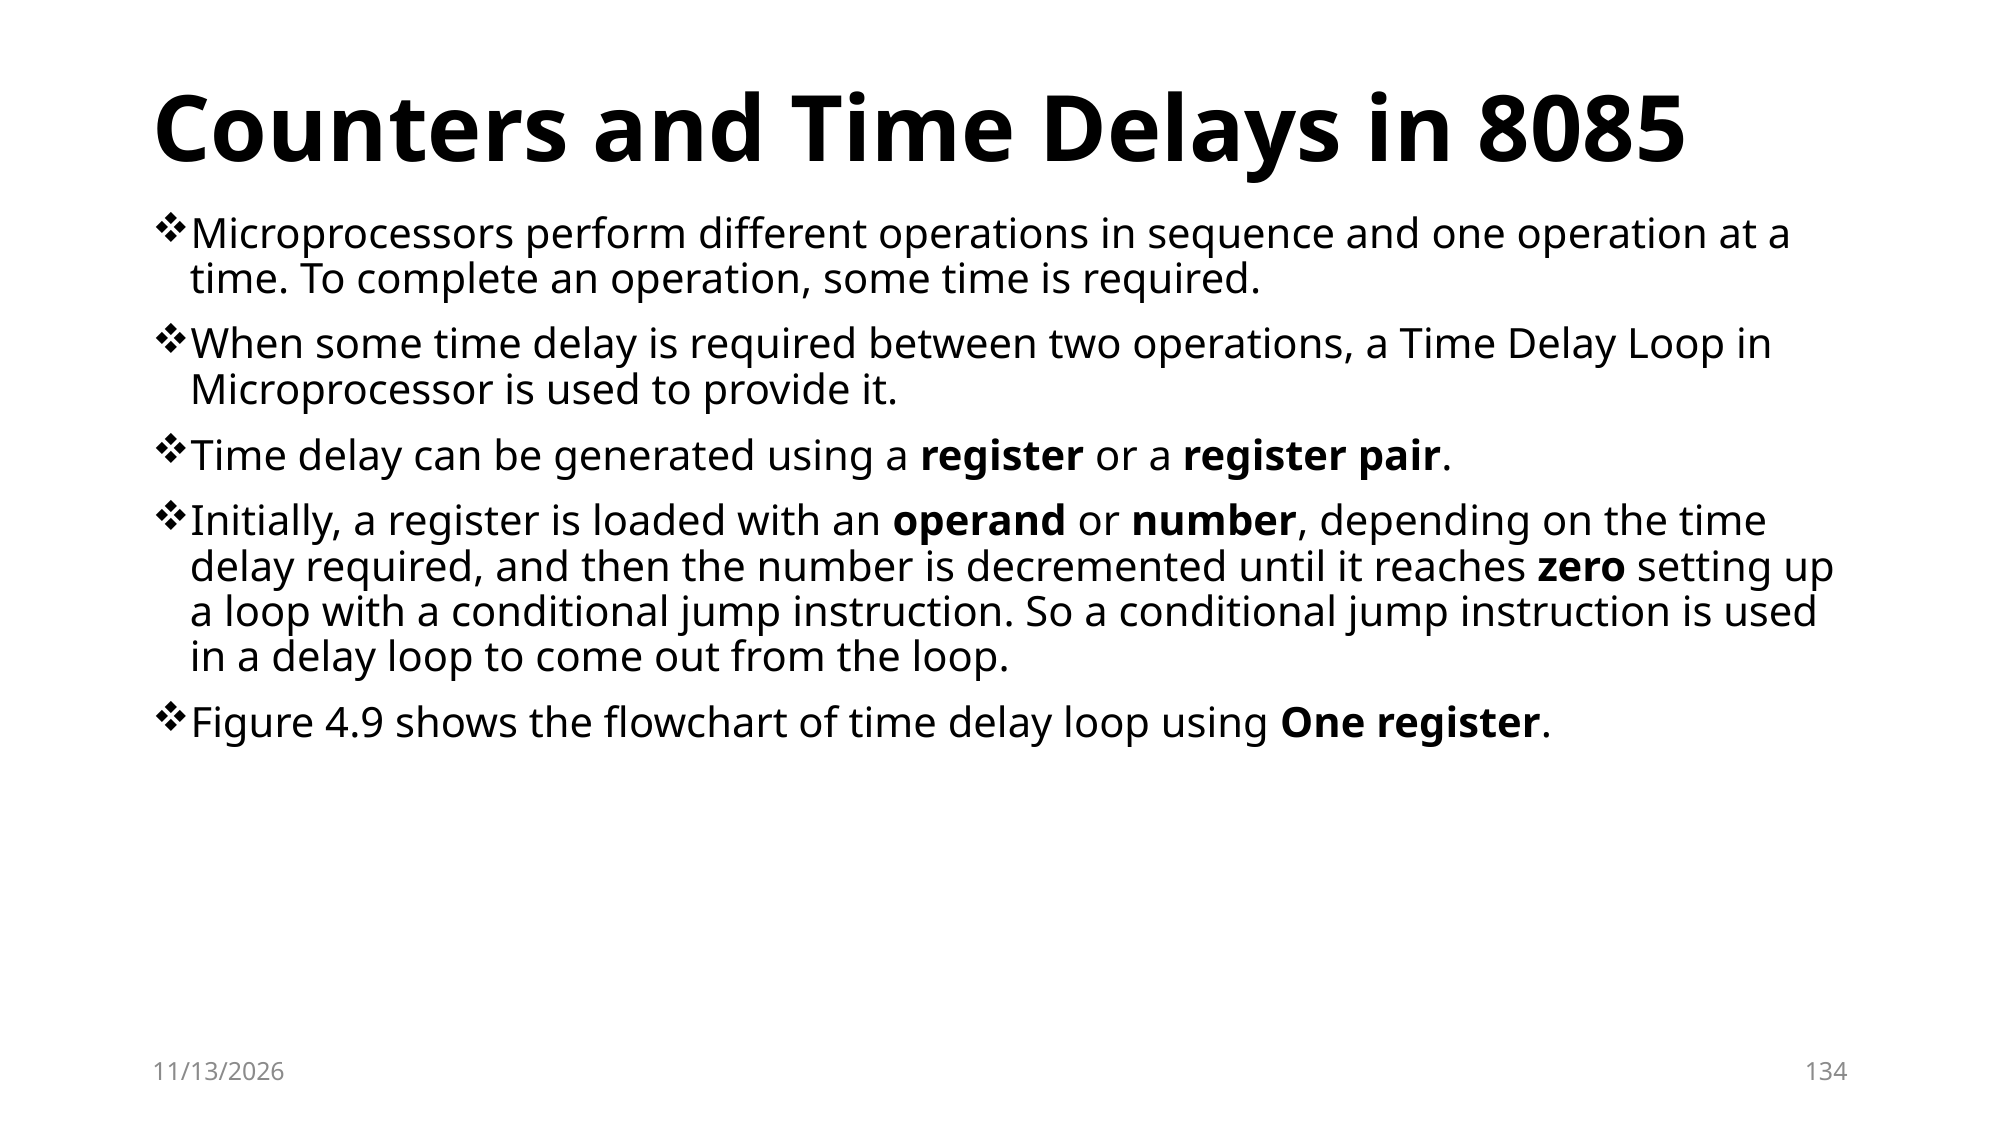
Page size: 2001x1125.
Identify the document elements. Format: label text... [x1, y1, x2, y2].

slide_number 134 [1412, 1042, 1863, 1103]
title Counters and Time Delays in 8085 [137, 59, 1863, 204]
list Microprocessors perform different operations in sequence and one operation at a time. To complete an opera­tion, some time is required. When some time delay is required between two operations, a Time Delay Loop in Microprocessor is used to provide it. Time delay can be generated using a register or a register pair. Initially, a register is loaded with an oper­and or number, depending on the time delay required, and then the number is decremented until it reaches zero setting up a loop with a conditional jump instruction. So a conditional jump instruction is used in a delay loop to come out from the loop. Figure 4.9 shows the flowchart of time delay loop using One register. [137, 204, 1863, 1014]
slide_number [137, 1042, 588, 1103]
